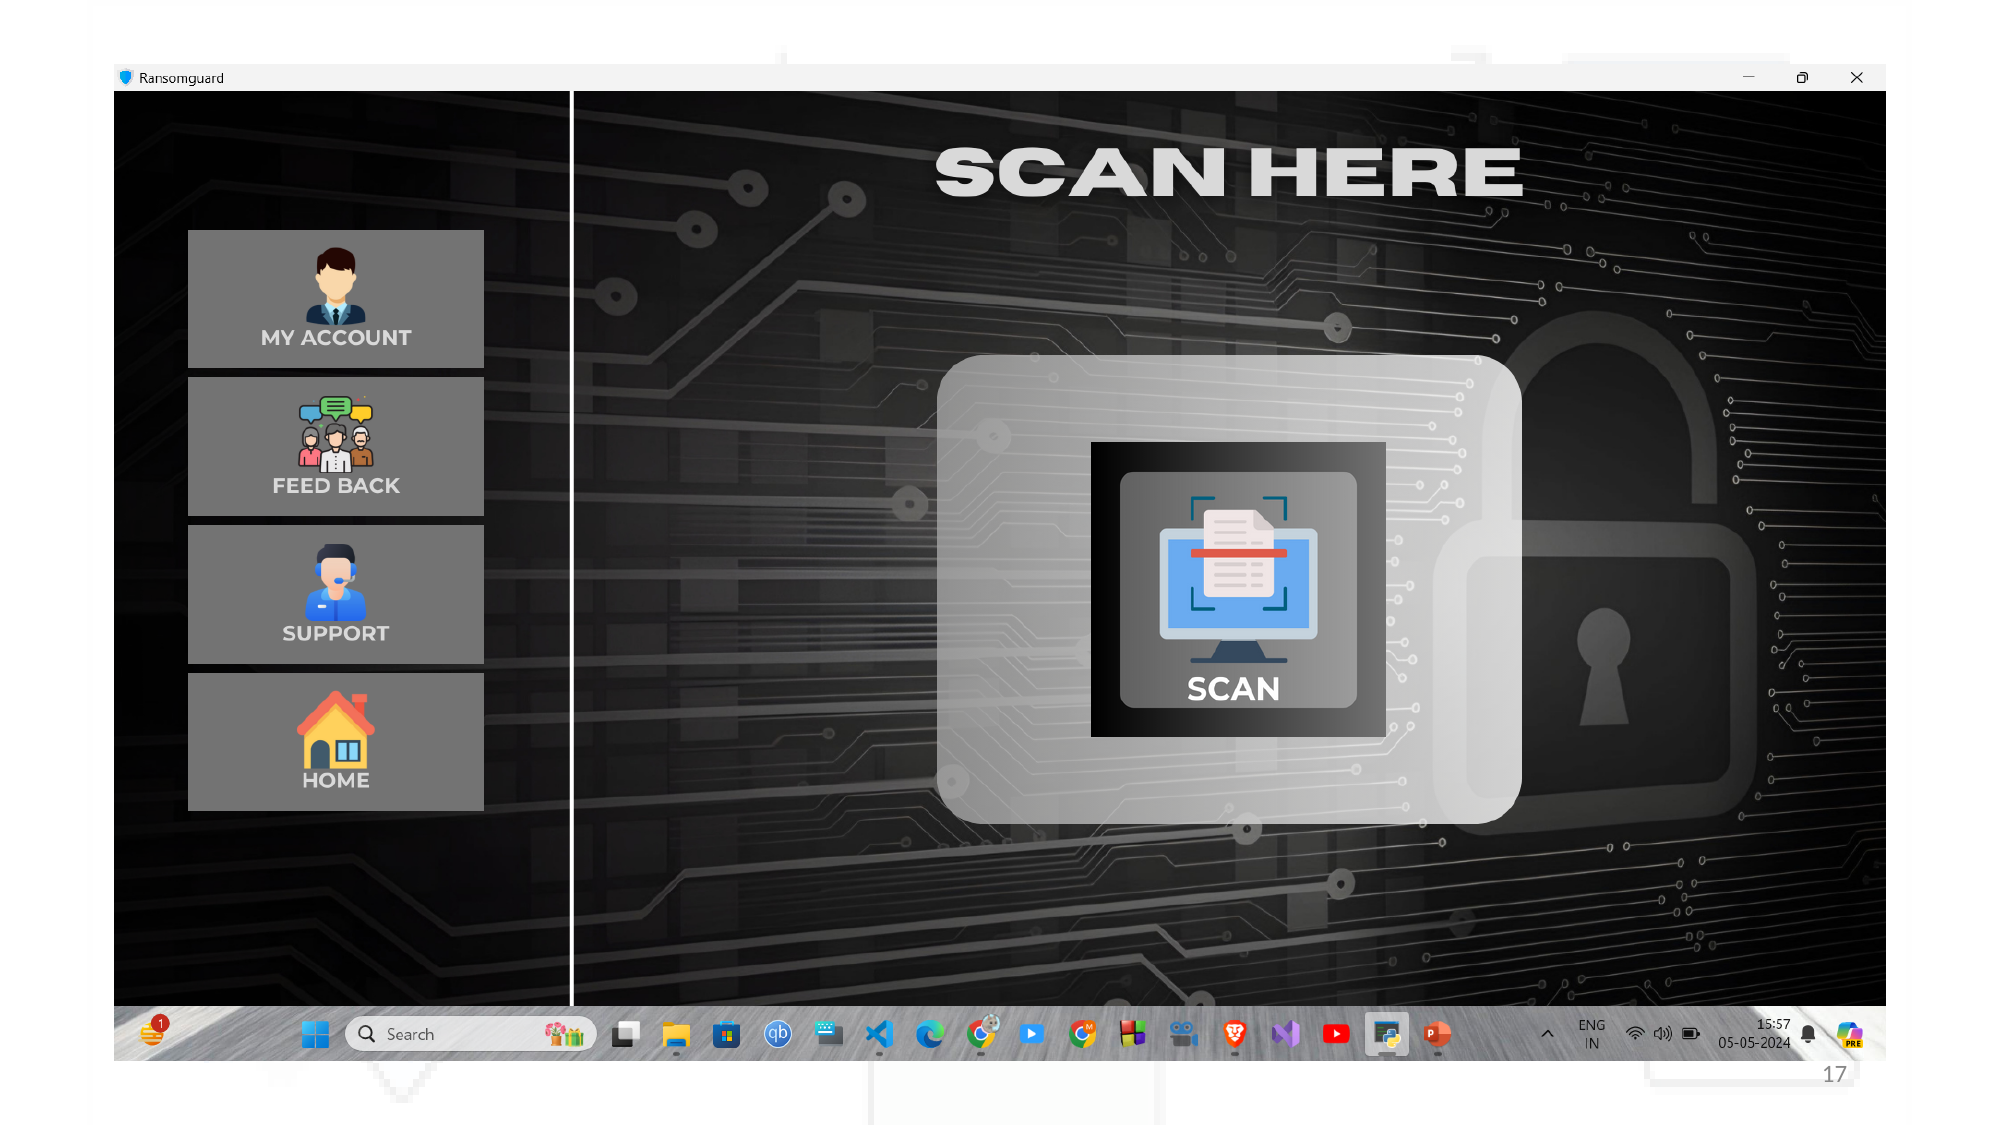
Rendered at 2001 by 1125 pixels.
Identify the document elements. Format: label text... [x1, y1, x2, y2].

slide_number 17 [1412, 1069, 1863, 1103]
picture [113, 63, 1886, 1062]
